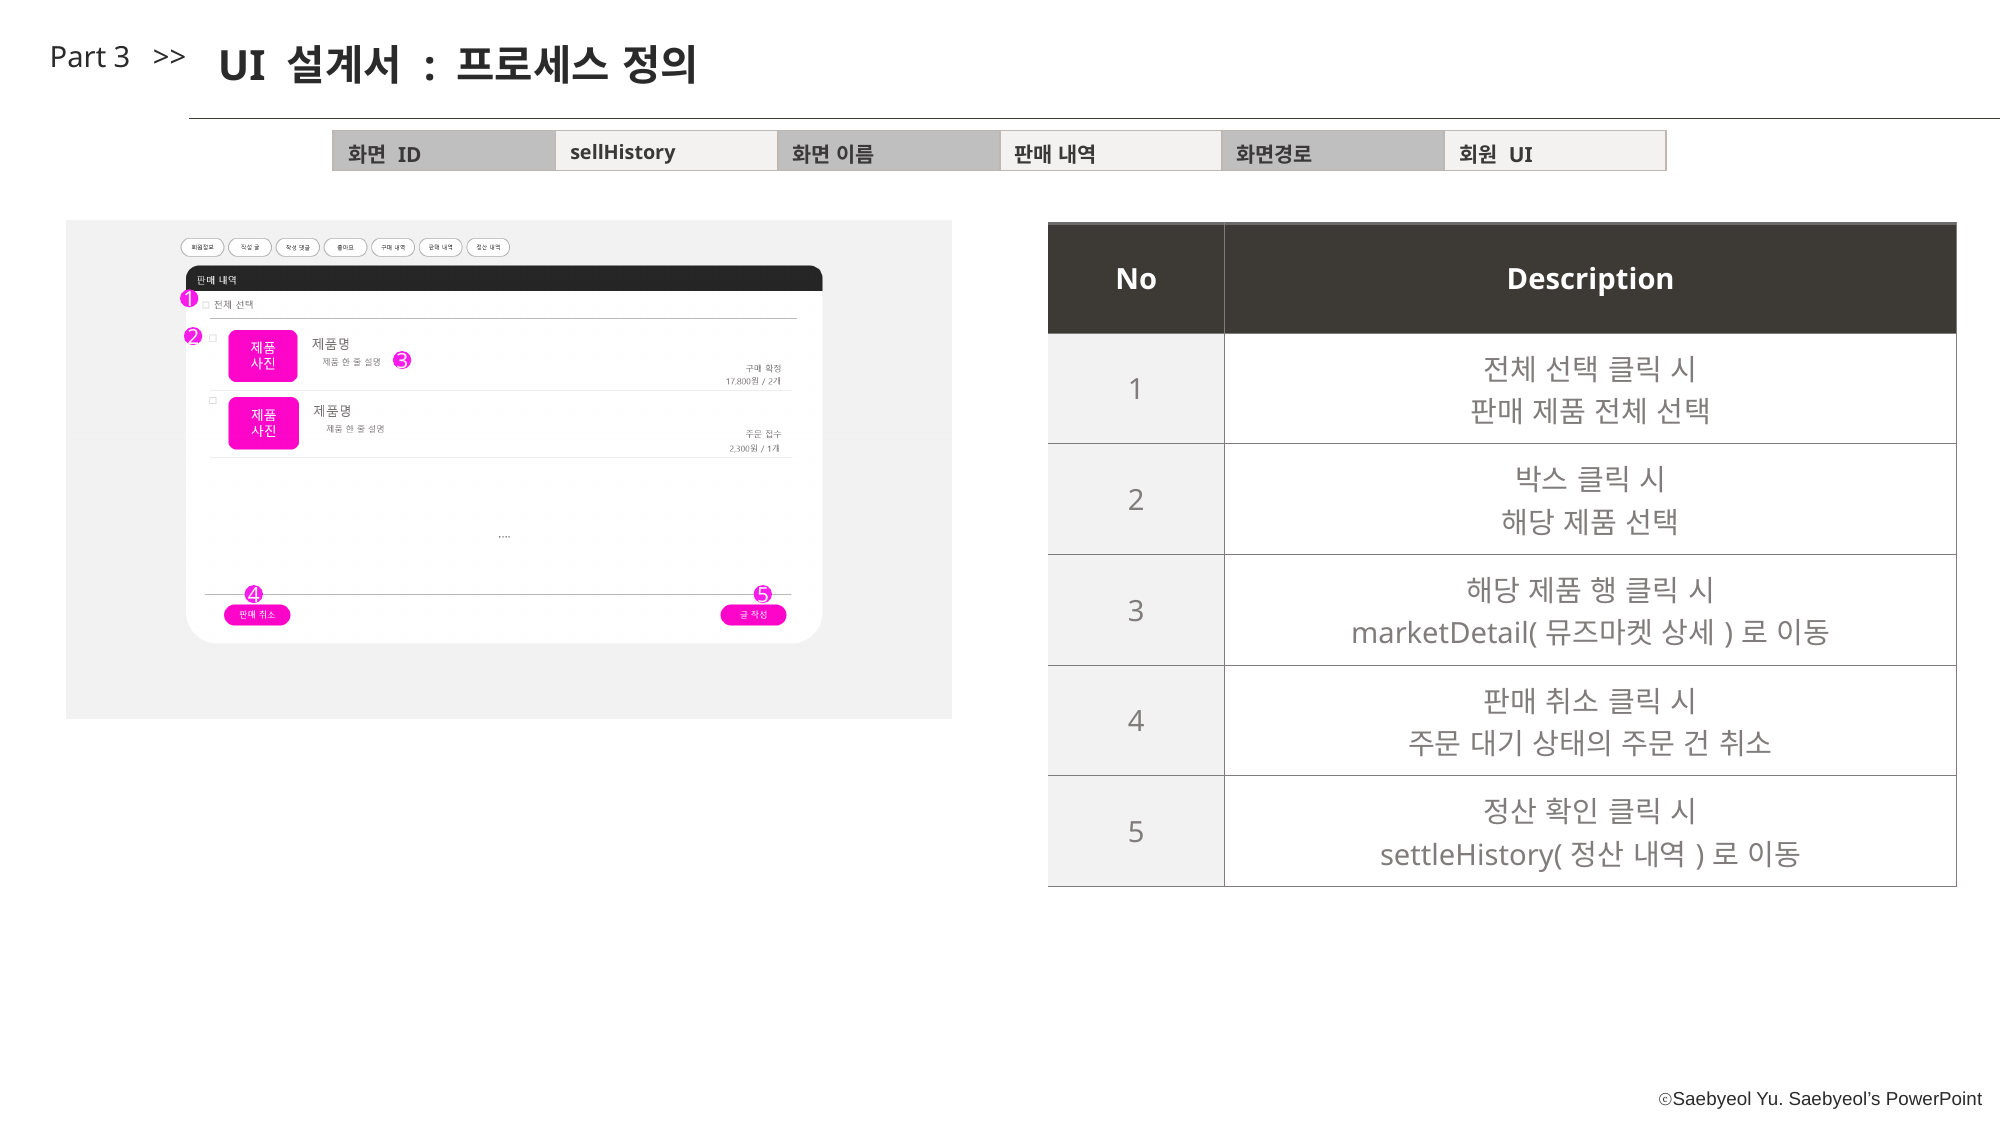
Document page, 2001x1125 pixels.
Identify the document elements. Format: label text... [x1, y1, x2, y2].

table_header 화면 이름 [779, 131, 999, 170]
table_cell 3 [1048, 555, 1224, 665]
table_cell 정산 확인 클릭 시 settleHistory(정산 내역)로 이동 [1225, 776, 1956, 886]
table_cell 2 [1048, 444, 1224, 554]
table_header Description [1225, 225, 1956, 333]
table_header 화면경로 [1223, 131, 1443, 170]
table_cell 해당 제품 행 클릭 시 marketDetail(뮤즈마켓 상세)로 이동 [1225, 555, 1956, 665]
table_cell 박스 클릭 시 해당 제품 선택 [1225, 444, 1956, 554]
table_header sellHistory [556, 131, 777, 170]
picture [65, 220, 952, 719]
table_cell 4 [1048, 666, 1224, 775]
table_header 판매 내역 [1001, 131, 1221, 170]
text_box Part 3 >> [34, 30, 202, 81]
table_cell 판매 취소 클릭 시 주문 대기 상태의 주문 건 취소 [1225, 666, 1956, 775]
table_header 화면 ID [334, 131, 555, 170]
table_header 회원 UI [1445, 131, 1665, 170]
table_cell 1 [1048, 334, 1224, 443]
text_box UI 설계서 : 프로세스 정의 [203, 31, 714, 97]
table_cell 5 [1048, 776, 1224, 886]
table_cell 전체 선택 클릭 시 판매 제품 전체 선택 [1225, 334, 1956, 443]
table_header No [1048, 225, 1224, 333]
